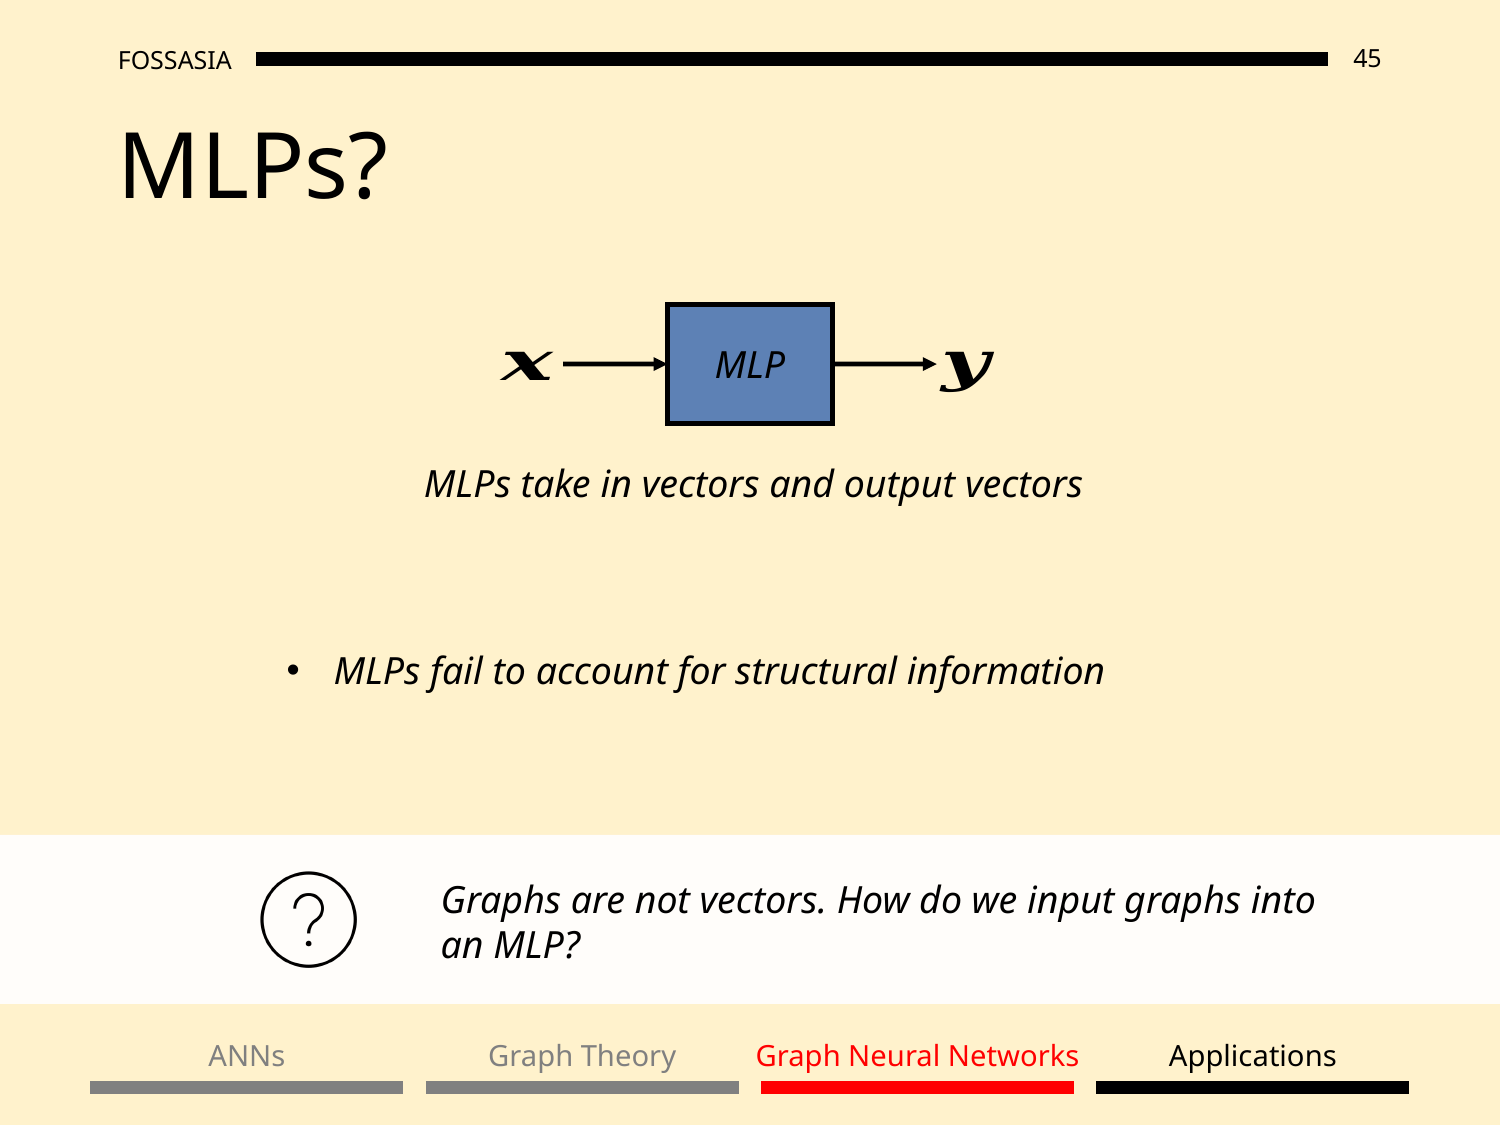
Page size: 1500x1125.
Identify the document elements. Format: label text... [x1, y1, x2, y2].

text_box [0, 834, 1500, 1005]
text_box MLPs take in vectors and output vectors [409, 452, 1098, 513]
text_box MLPs fail to account for structural information [271, 639, 1132, 745]
text_box MLP [666, 304, 833, 424]
picture [248, 859, 369, 980]
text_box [90, 1029, 1410, 1088]
text_box Graphs are not vectors. How do we input graphs into an MLP? [425, 868, 1348, 974]
title MLPs? [103, 59, 1397, 278]
